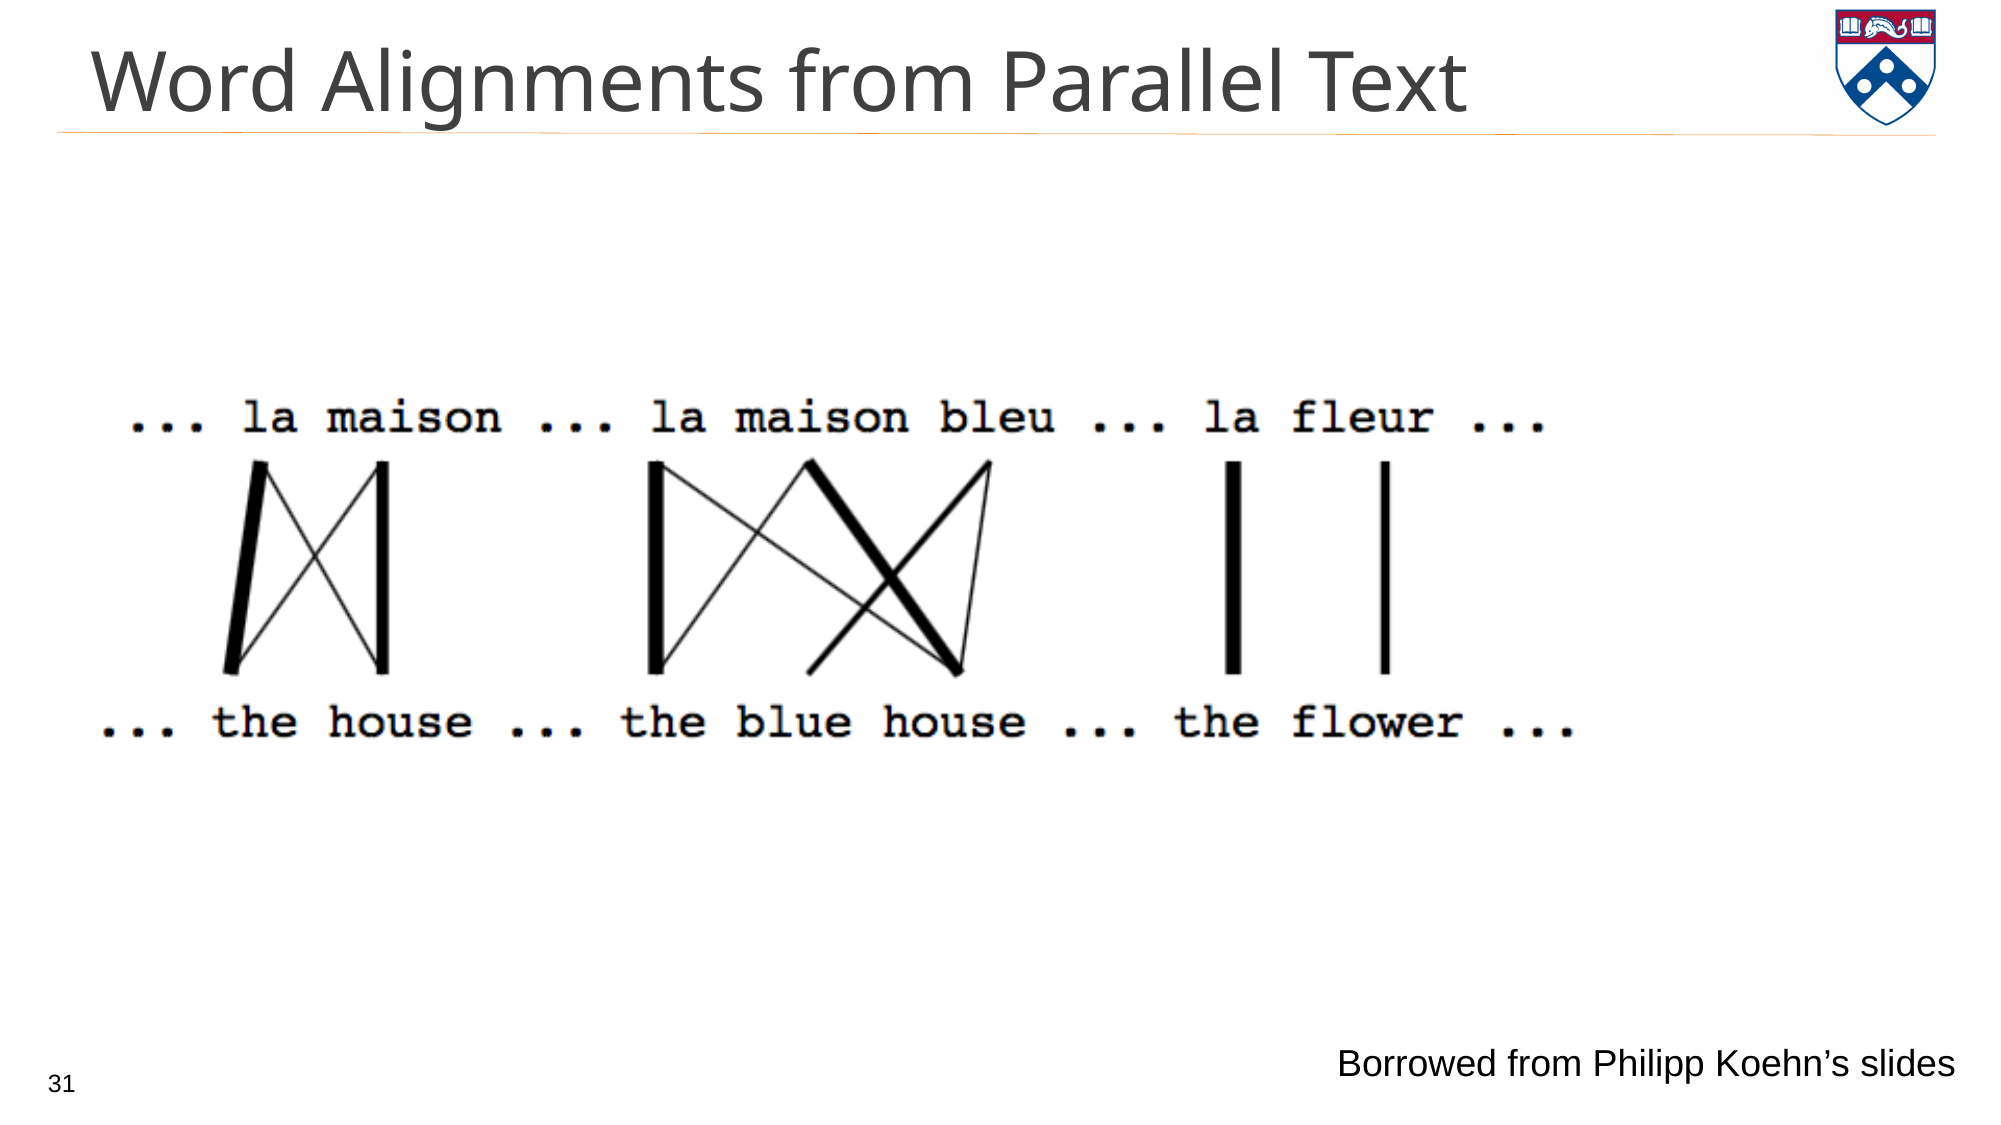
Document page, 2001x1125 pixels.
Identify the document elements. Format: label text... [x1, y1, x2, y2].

picture [0, 324, 1699, 802]
title Word Alignments from Parallel Text [75, 33, 1814, 122]
text_box Borrowed from Philipp Koehn’s slides [1322, 1031, 1996, 1092]
picture [1820, 0, 1953, 132]
slide_number 31 [20, 1067, 104, 1106]
